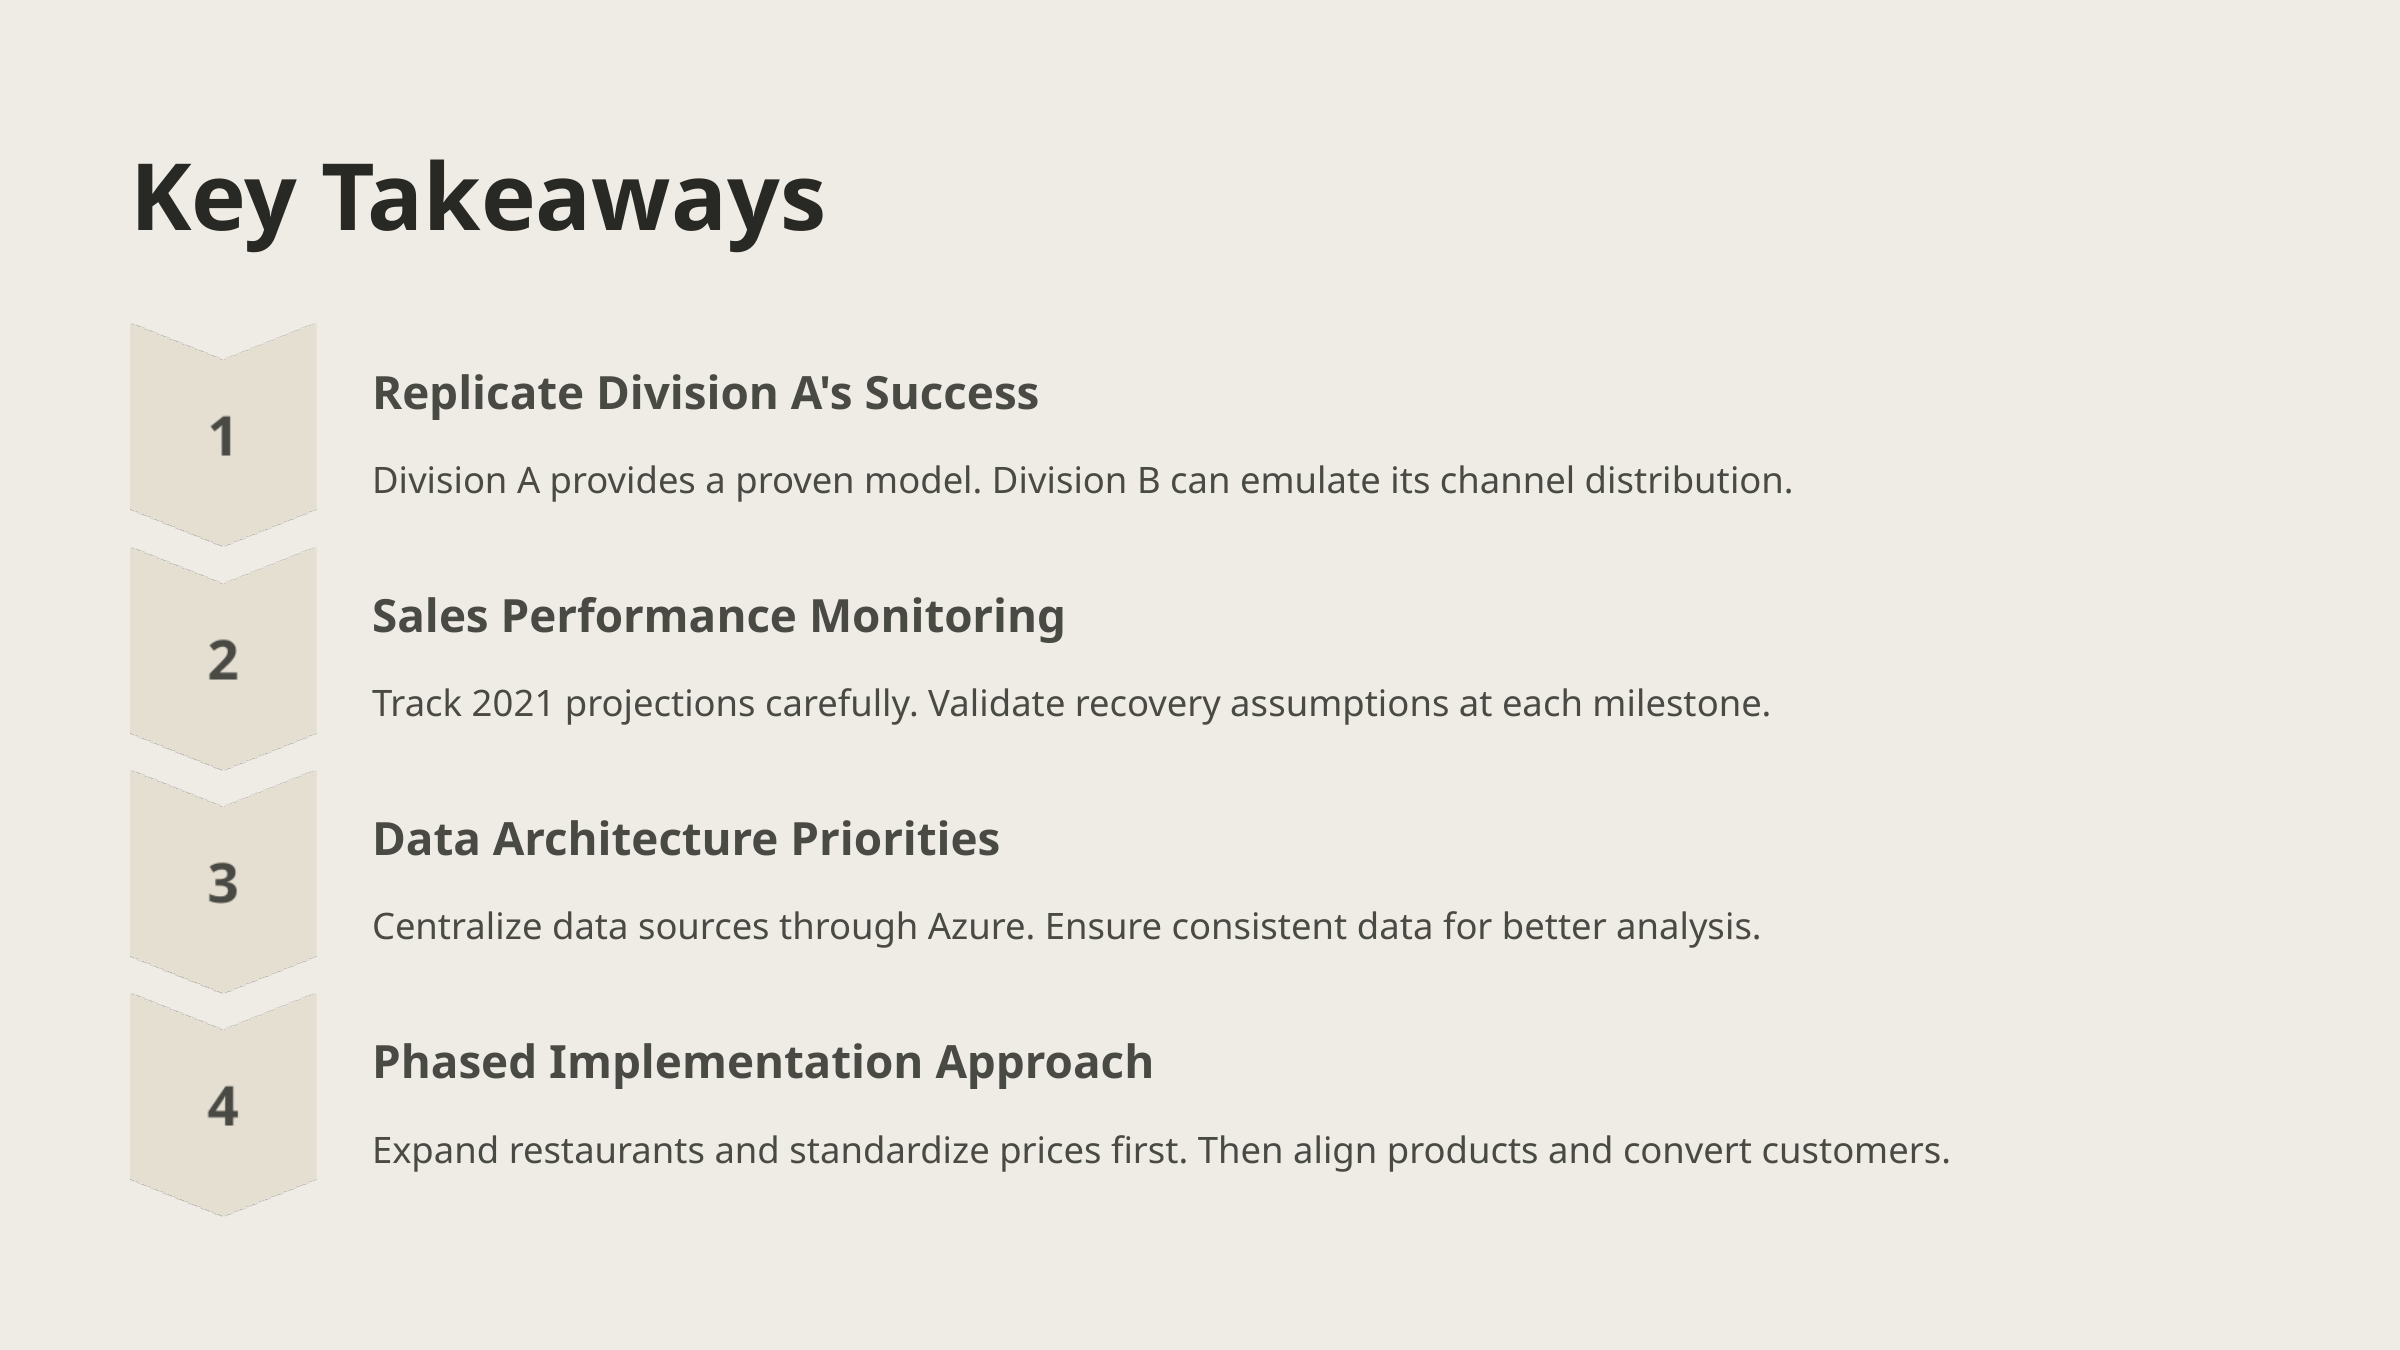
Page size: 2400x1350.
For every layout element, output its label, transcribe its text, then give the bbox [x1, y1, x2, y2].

text_box Track 2021 projections carefully. Validate recovery assumptions at each milestone. [372, 664, 2270, 725]
text_box Phased Implementation Approach [371, 1030, 1079, 1089]
text_box Centralize data sources through Azure. Ensure consistent data for better analysis. [372, 887, 2270, 948]
text_box Key Takeaways [130, 133, 1061, 250]
text_box Data Architecture Priorities [372, 807, 953, 866]
text_box Expand restaurants and standardize prices first. Then align products and convert customers. [372, 1111, 2270, 1171]
text_box Division A provides a proven model. Division B can emulate its channel distribution. [372, 441, 2270, 501]
picture [130, 323, 317, 1217]
text_box Replicate Division A's Success [371, 361, 987, 420]
text_box Sales Performance Monitoring [371, 584, 1003, 643]
